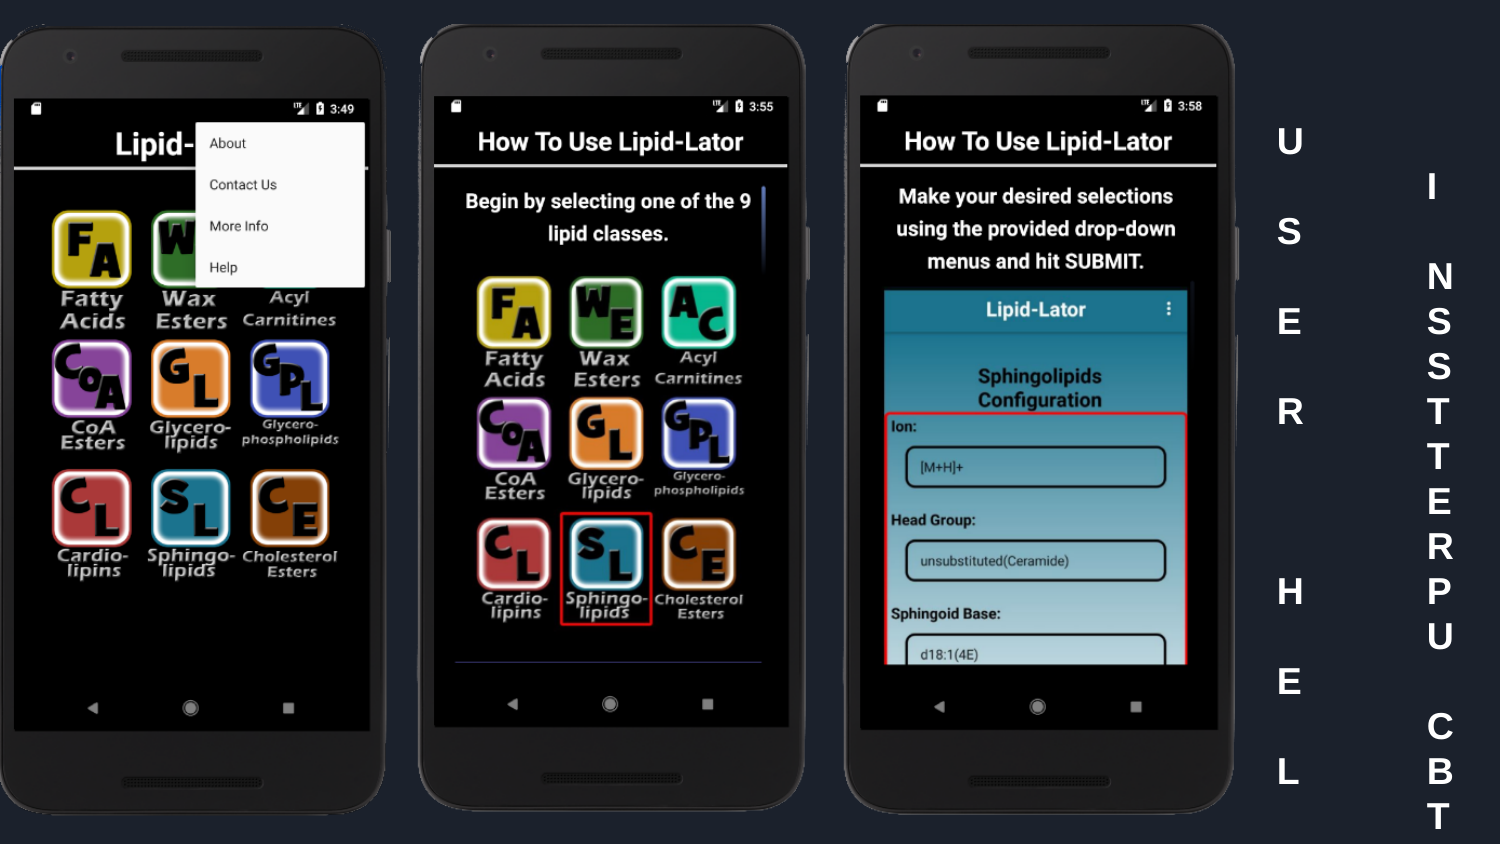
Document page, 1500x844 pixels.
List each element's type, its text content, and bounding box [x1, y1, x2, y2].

text_box U I S N E S S R T T E R H P U E C L B T P Y I O S N T S E P [1261, 101, 1480, 777]
picture [0, 24, 1250, 820]
